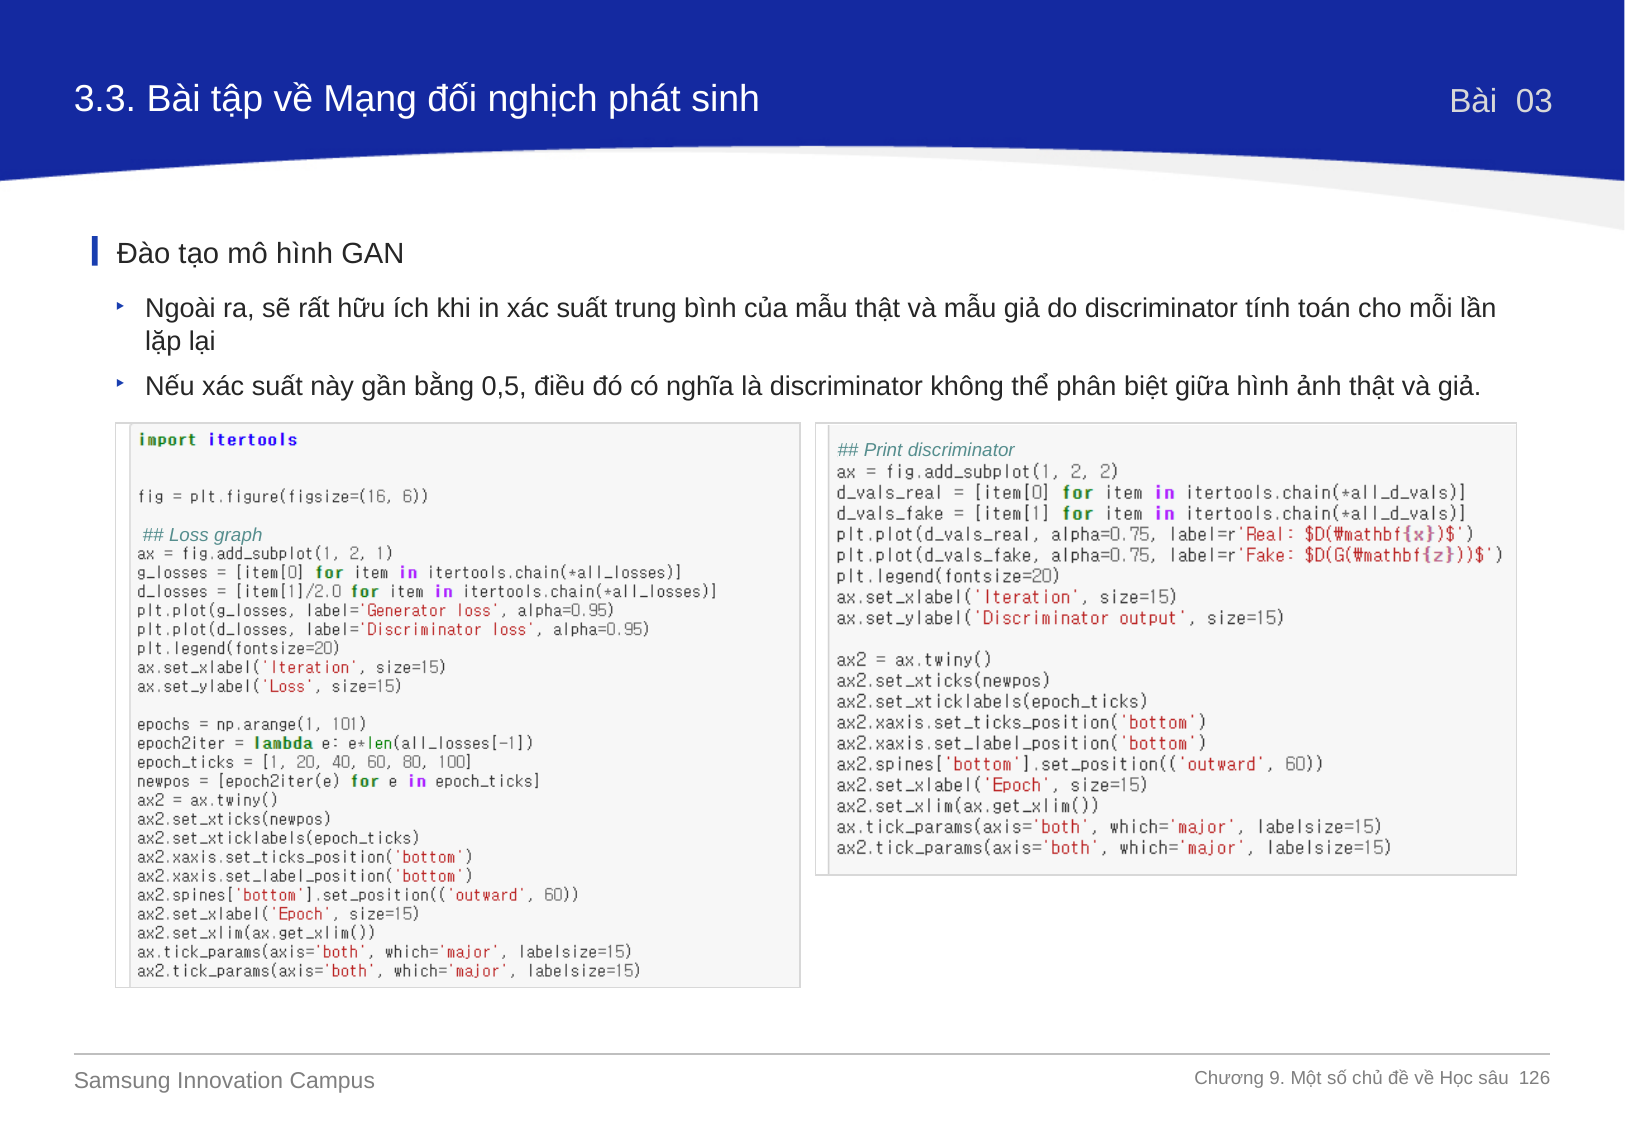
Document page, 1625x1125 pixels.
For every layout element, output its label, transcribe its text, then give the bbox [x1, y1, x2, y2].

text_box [73, 73, 1554, 120]
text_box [115, 422, 801, 988]
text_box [91, 234, 1533, 270]
text_box Ngoài ra, sẽ rất hữu ích khi in xác suất trung bình của mẫu thật và mẫu giả do discriminator tính toán cho mỗi lần lặp lại Nếu xác suất này gần bằng 0,5, điều đó có nghĩa là discriminator không thể phân biệt giữa hình ảnh thật và giả. [115, 278, 1532, 413]
picture [0, 0, 1625, 1125]
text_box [810, 422, 1517, 876]
